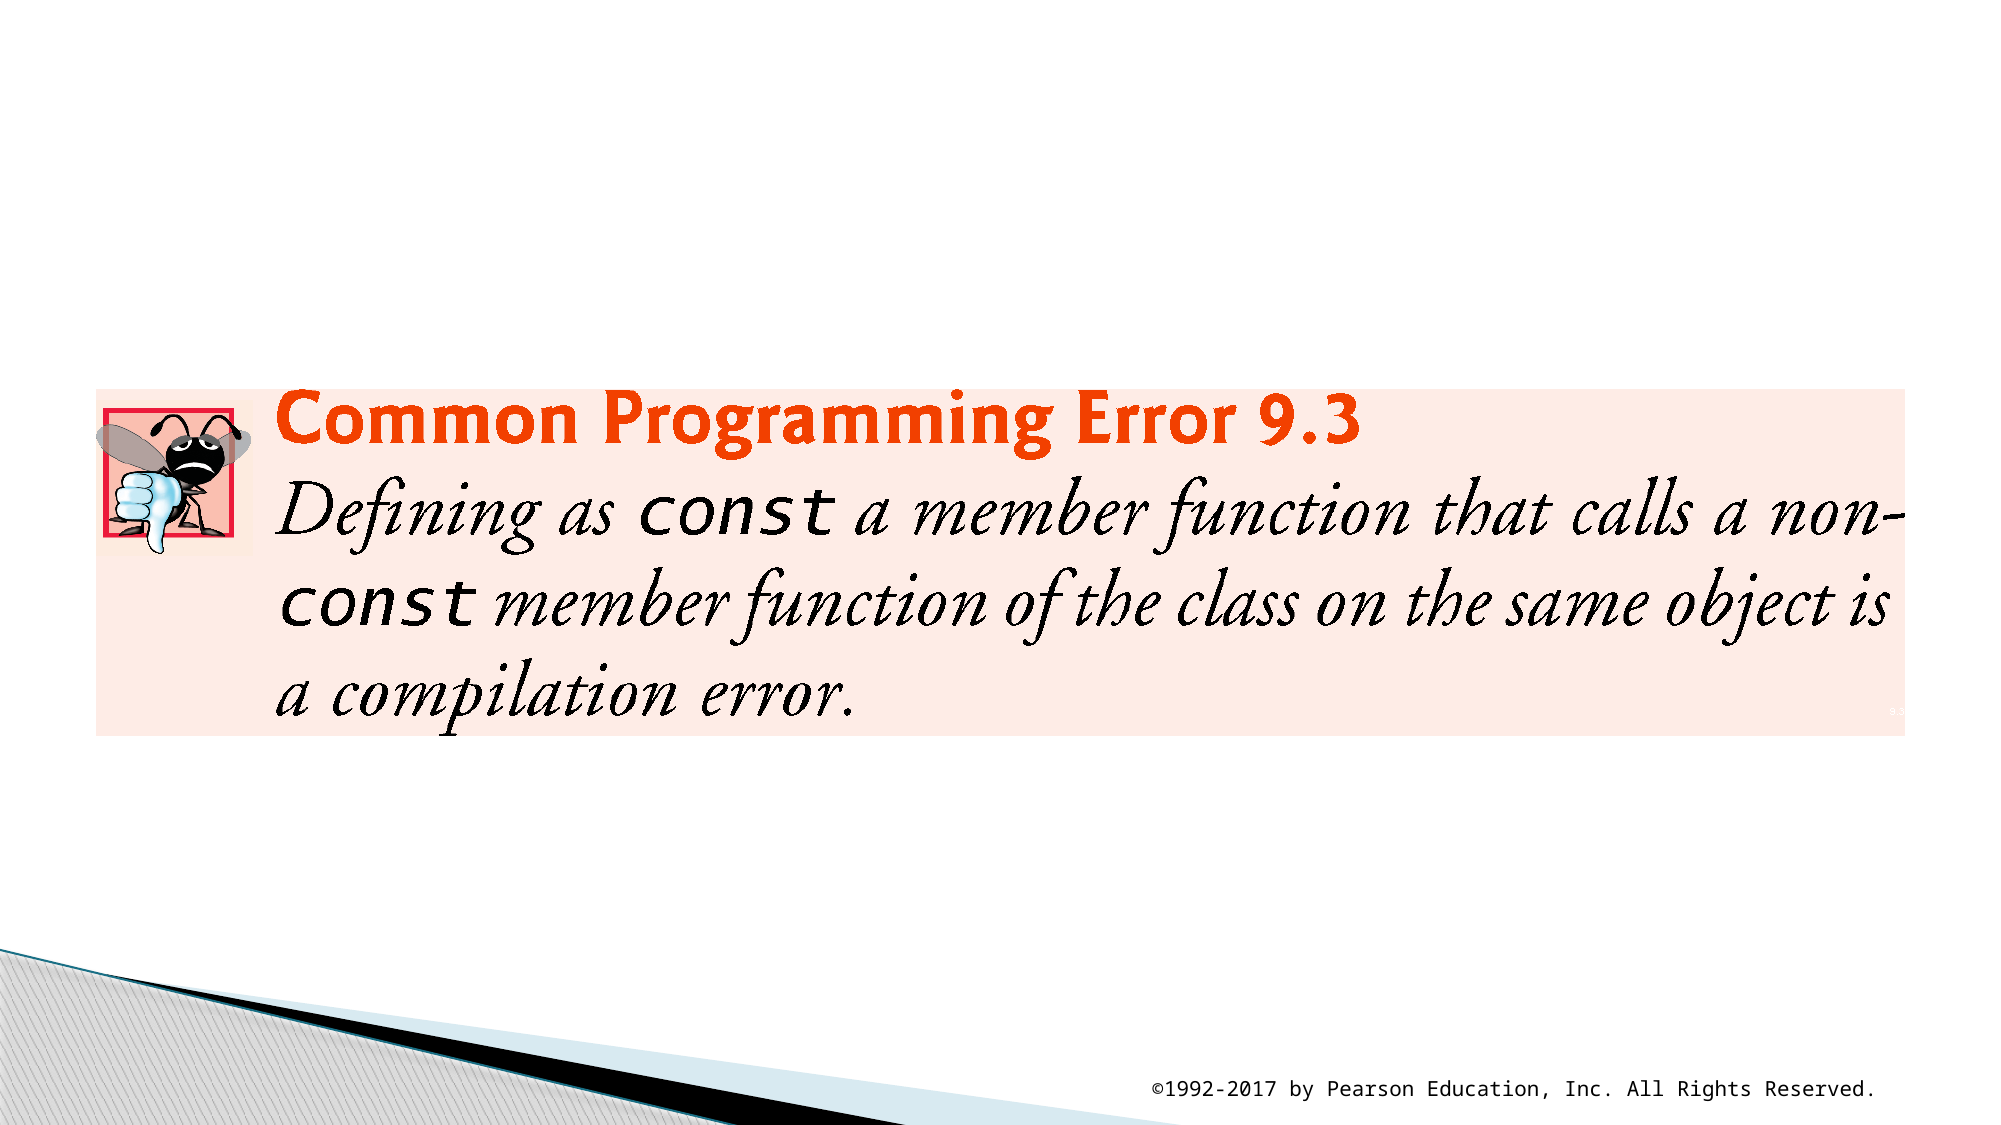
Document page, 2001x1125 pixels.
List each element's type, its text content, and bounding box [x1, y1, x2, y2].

footer ©1992-2017 by Pearson Education, Inc. All Rights Reserved. [866, 1051, 1892, 1112]
picture [0, 292, 2000, 833]
